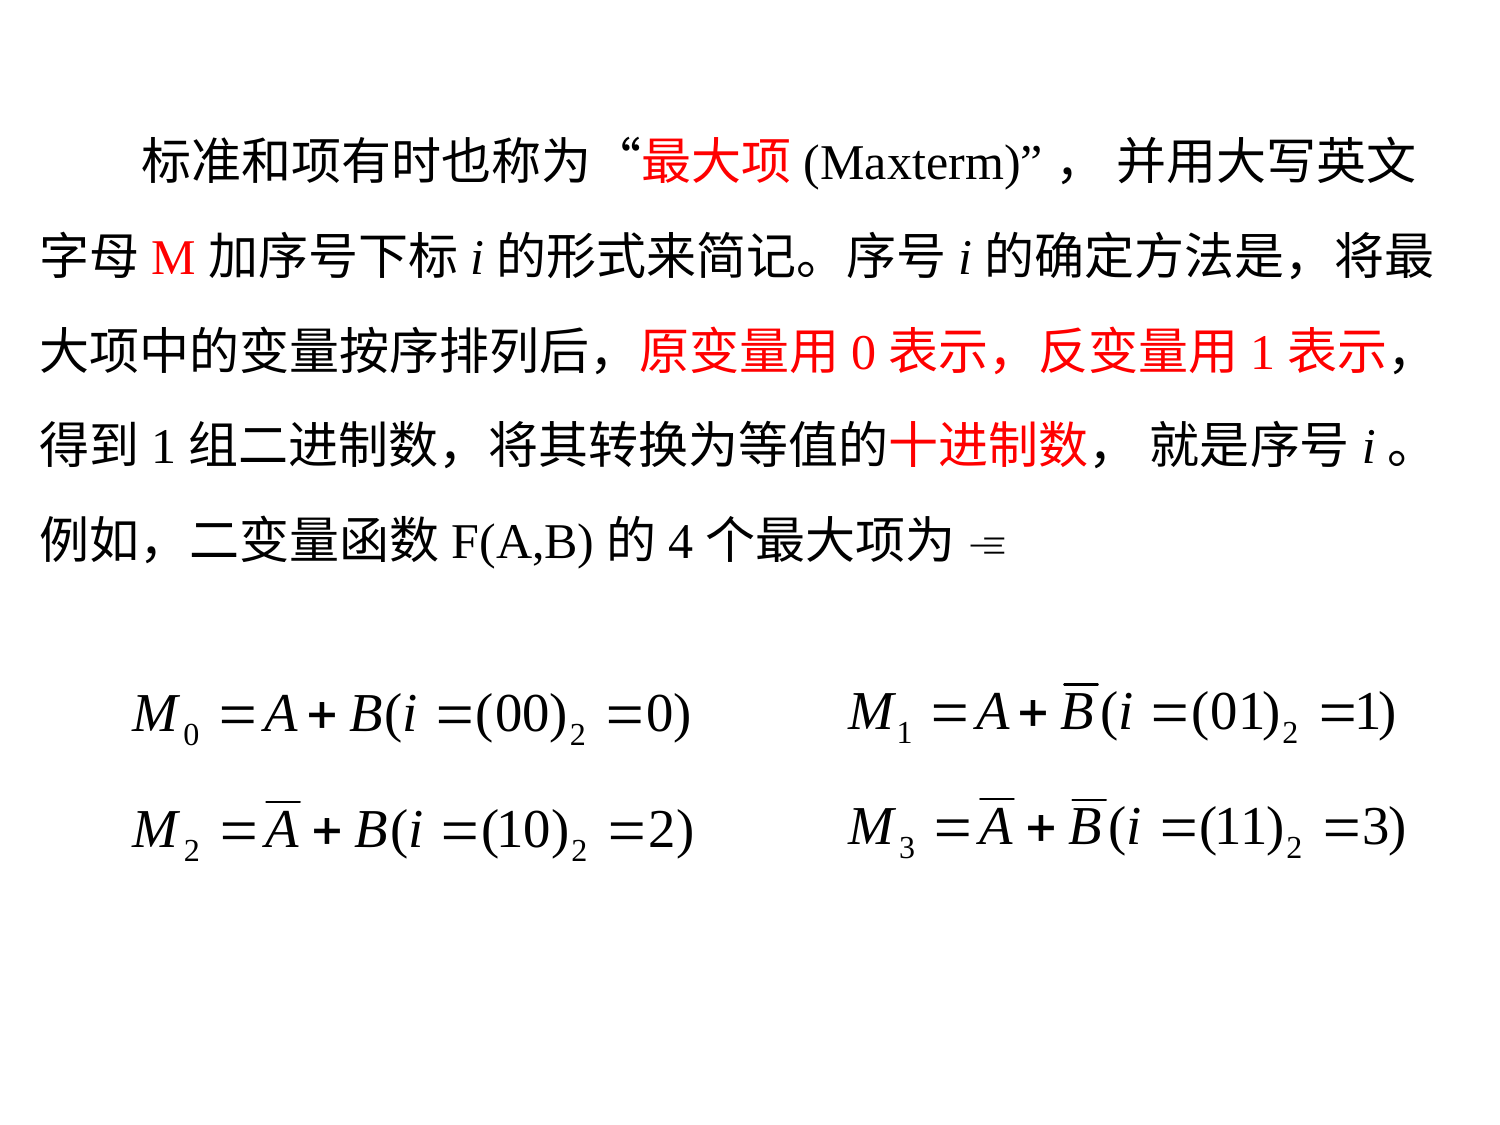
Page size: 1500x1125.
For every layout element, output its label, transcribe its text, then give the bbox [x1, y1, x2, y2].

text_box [122, 679, 703, 872]
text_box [838, 670, 1414, 872]
text_box 标准和项有时也称为“最大项(Maxterm)”， 并用大写英文字母M加序号下标i的形式来简记。序号i的确定方法是，将最大项中的变量按序排列后，原变量用0表示，反变量用1表示， 得到1组二进制数，将其转换为等值的十进制数， 就是序号i。例如，二变量函数F(A,B)的4个最大项为  [24, 87, 1475, 577]
